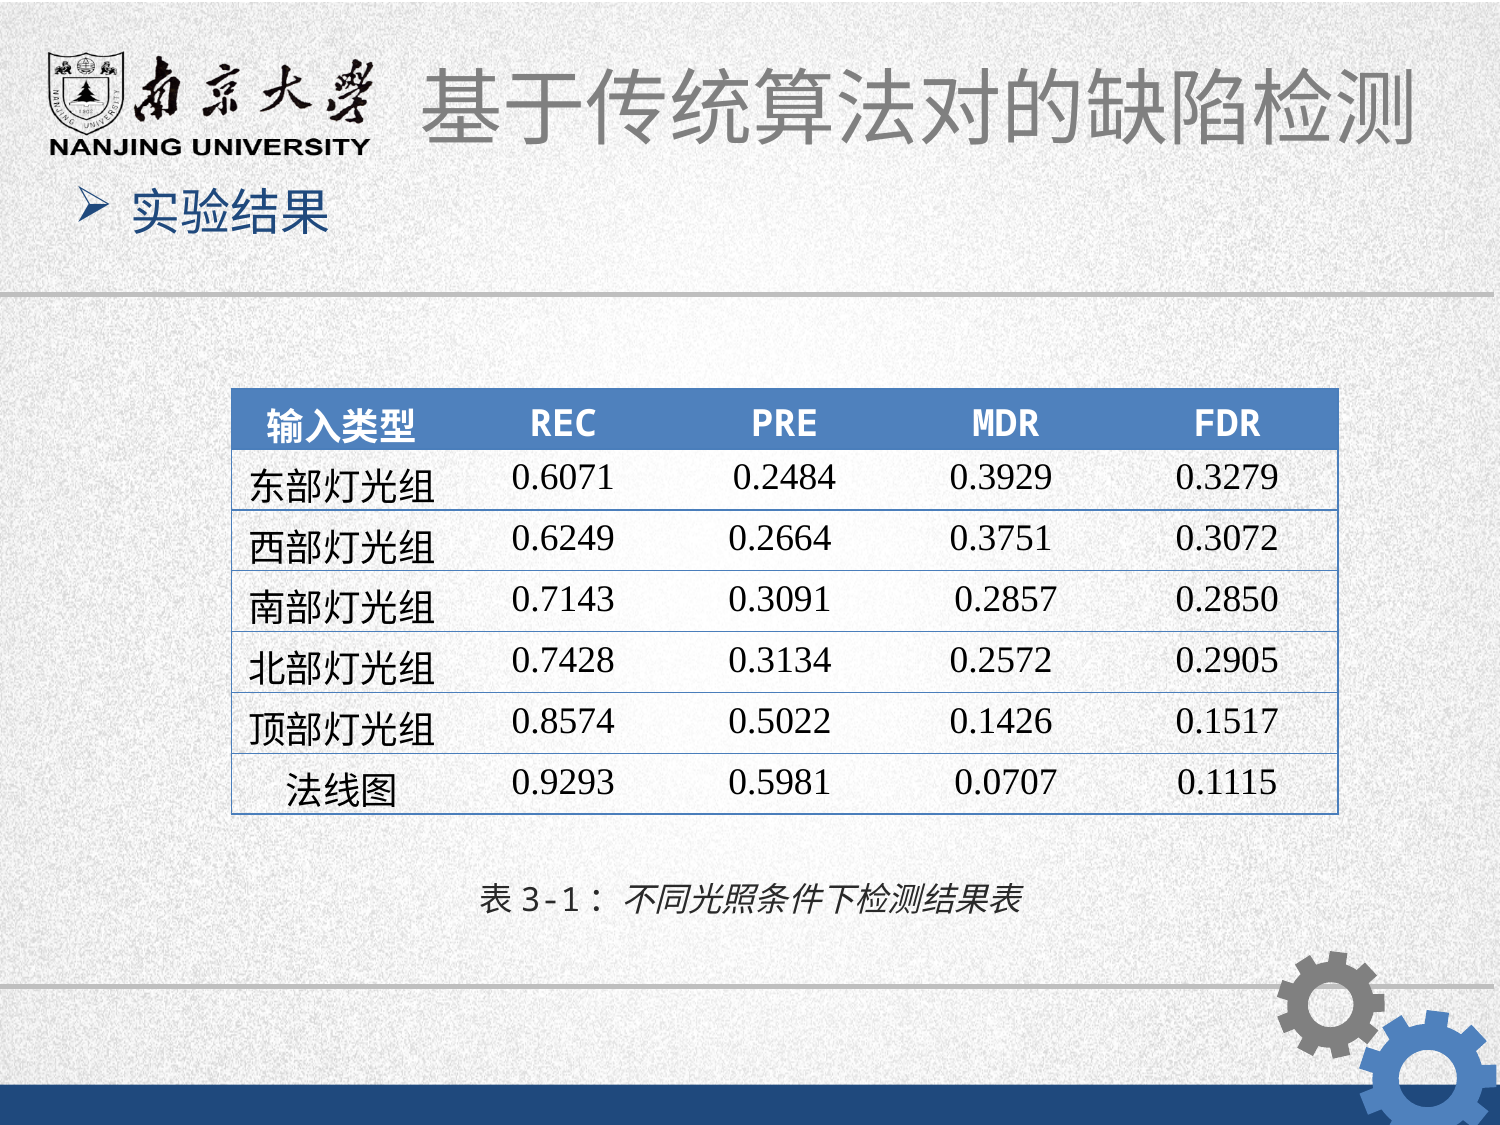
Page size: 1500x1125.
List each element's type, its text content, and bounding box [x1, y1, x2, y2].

text_box 实验结果 [59, 172, 652, 248]
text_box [1275, 952, 1500, 1125]
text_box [0, 294, 1495, 987]
picture [41, 48, 379, 165]
